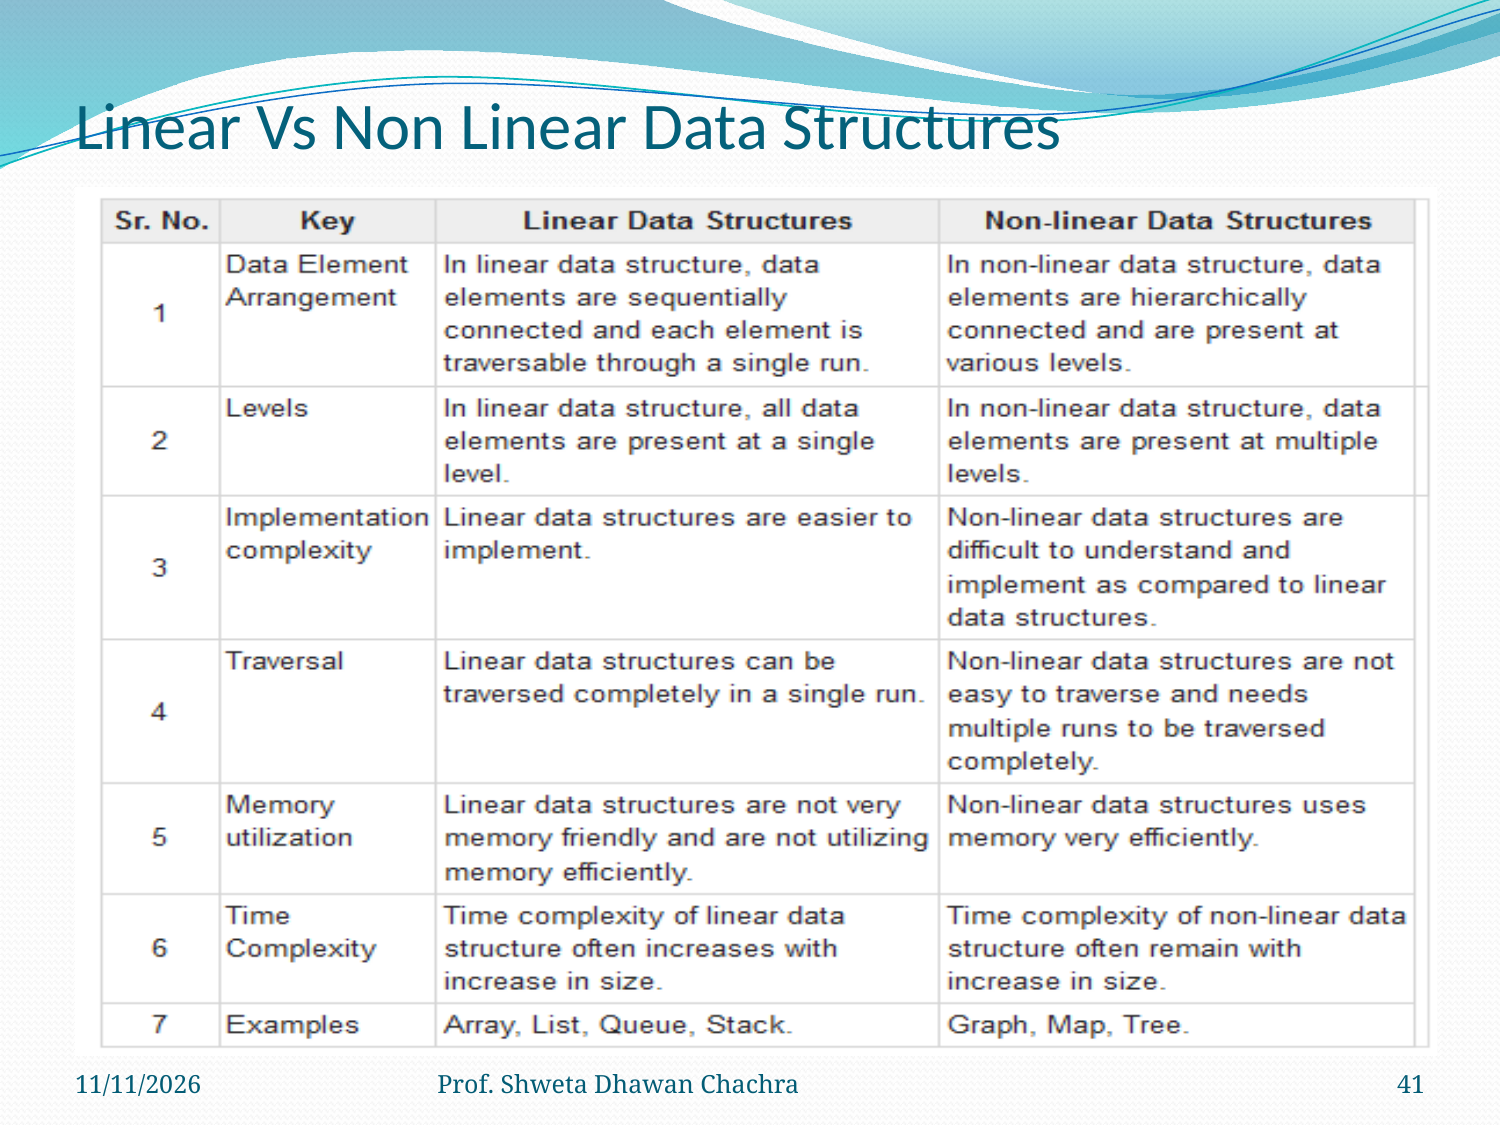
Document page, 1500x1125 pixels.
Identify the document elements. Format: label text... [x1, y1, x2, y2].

footer Prof. Shweta Dhawan Chachra [437, 1068, 988, 1103]
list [74, 187, 1438, 1056]
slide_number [75, 1067, 425, 1103]
title Linear Vs Non Linear Data Structures [75, 115, 1425, 163]
slide_number 41 [1299, 1068, 1425, 1103]
text_box Applications of Graph Data Structure [75, 1063, 425, 1067]
